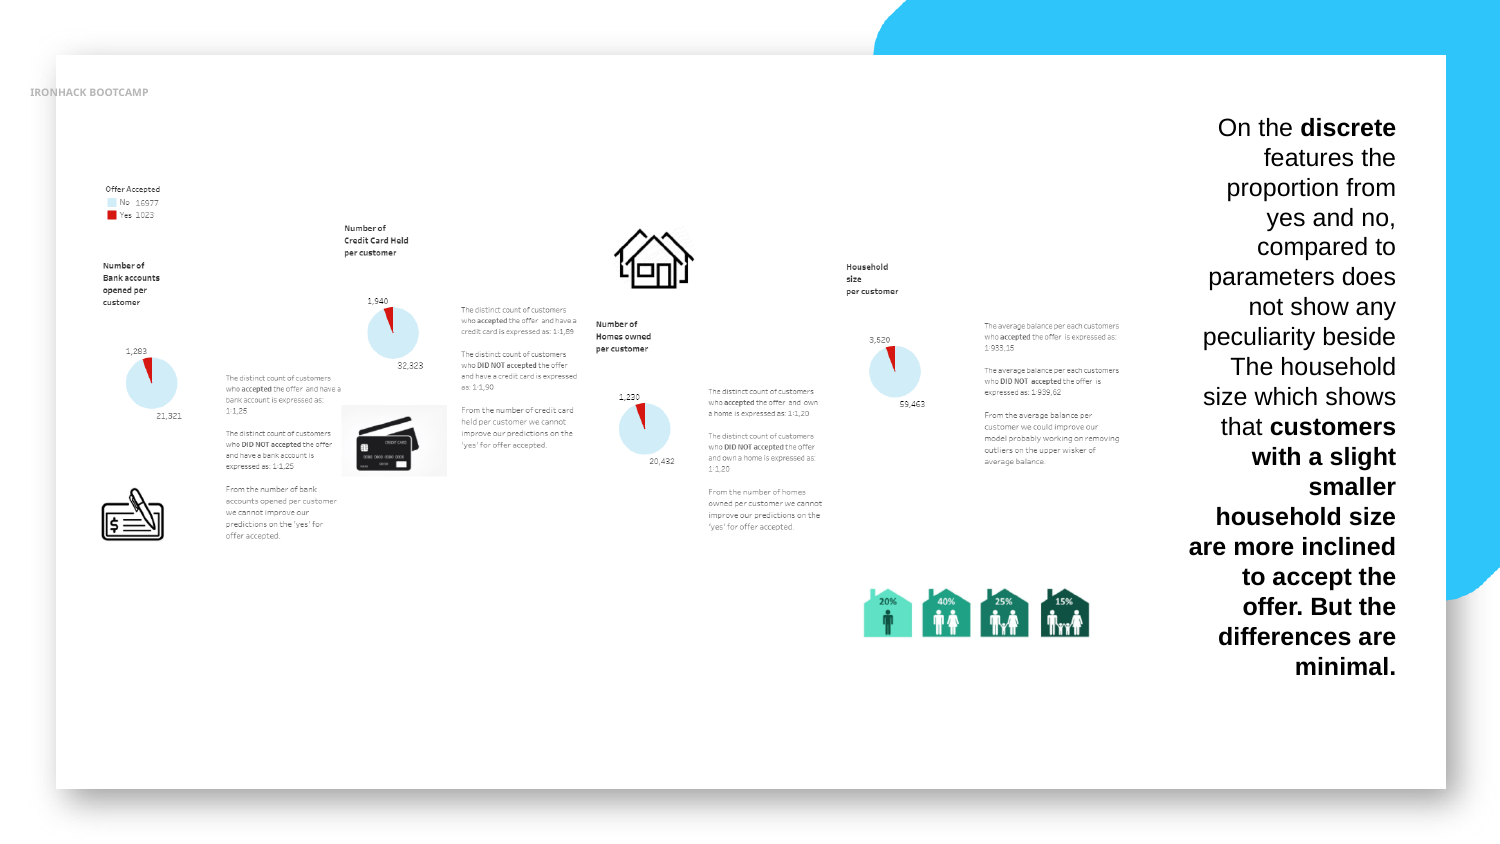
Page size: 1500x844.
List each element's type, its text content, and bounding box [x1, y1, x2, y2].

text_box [1133, 301, 1323, 449]
text_box IRONHACK BOOTCAMP [15, 71, 230, 108]
picture [0, 0, 1500, 844]
text_box On the discrete features the proportion from yes and no, compared to parameters does not show any peculiarity beside The household size which shows that customers with a slight smaller household size are more inclined to accept the offer. But the differences are minimal. [1172, 96, 1412, 778]
